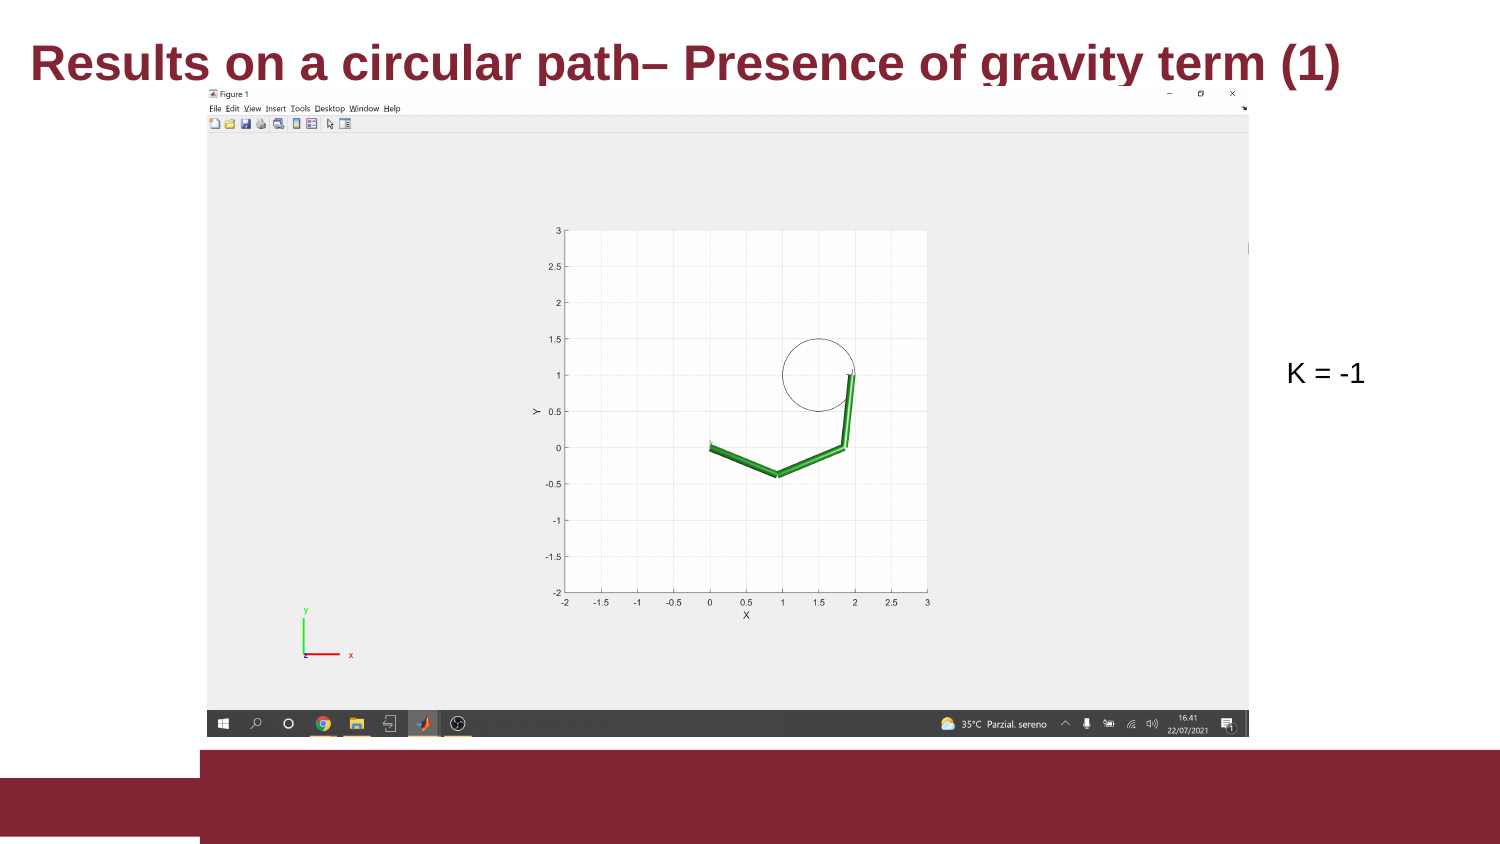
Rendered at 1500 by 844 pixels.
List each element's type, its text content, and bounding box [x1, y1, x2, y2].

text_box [206, 85, 1250, 738]
text_box K = -1 [1271, 346, 1500, 397]
title Results on a circular path– Presence of gravity term (1) [15, 22, 1371, 94]
